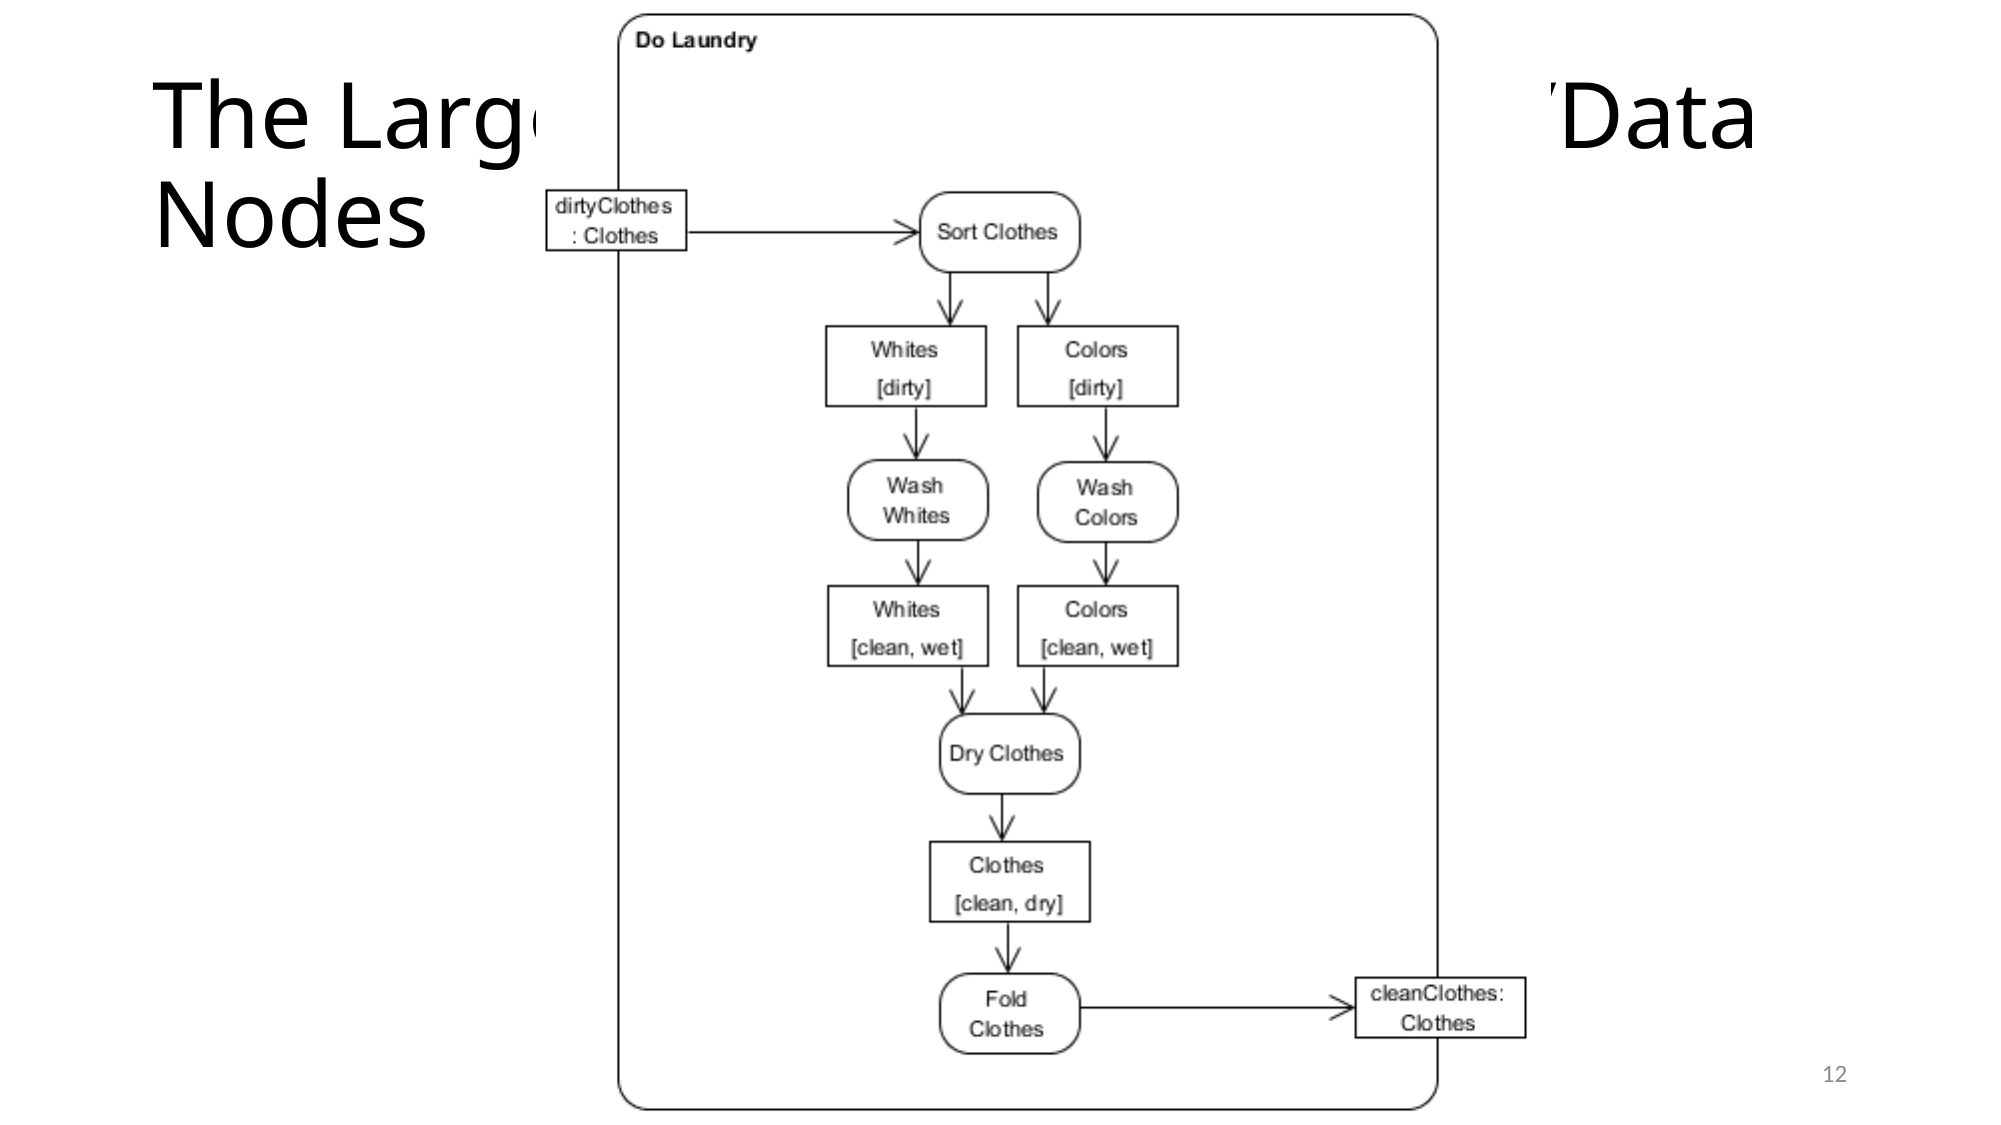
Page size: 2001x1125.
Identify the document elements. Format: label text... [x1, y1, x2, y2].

title The Larger Example with Object/Data Nodes [1551, 59, 1863, 278]
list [536, 0, 1551, 1125]
slide_number 12 [1551, 1042, 1863, 1103]
title The Larger Example with Object/Data Nodes [137, 59, 536, 278]
